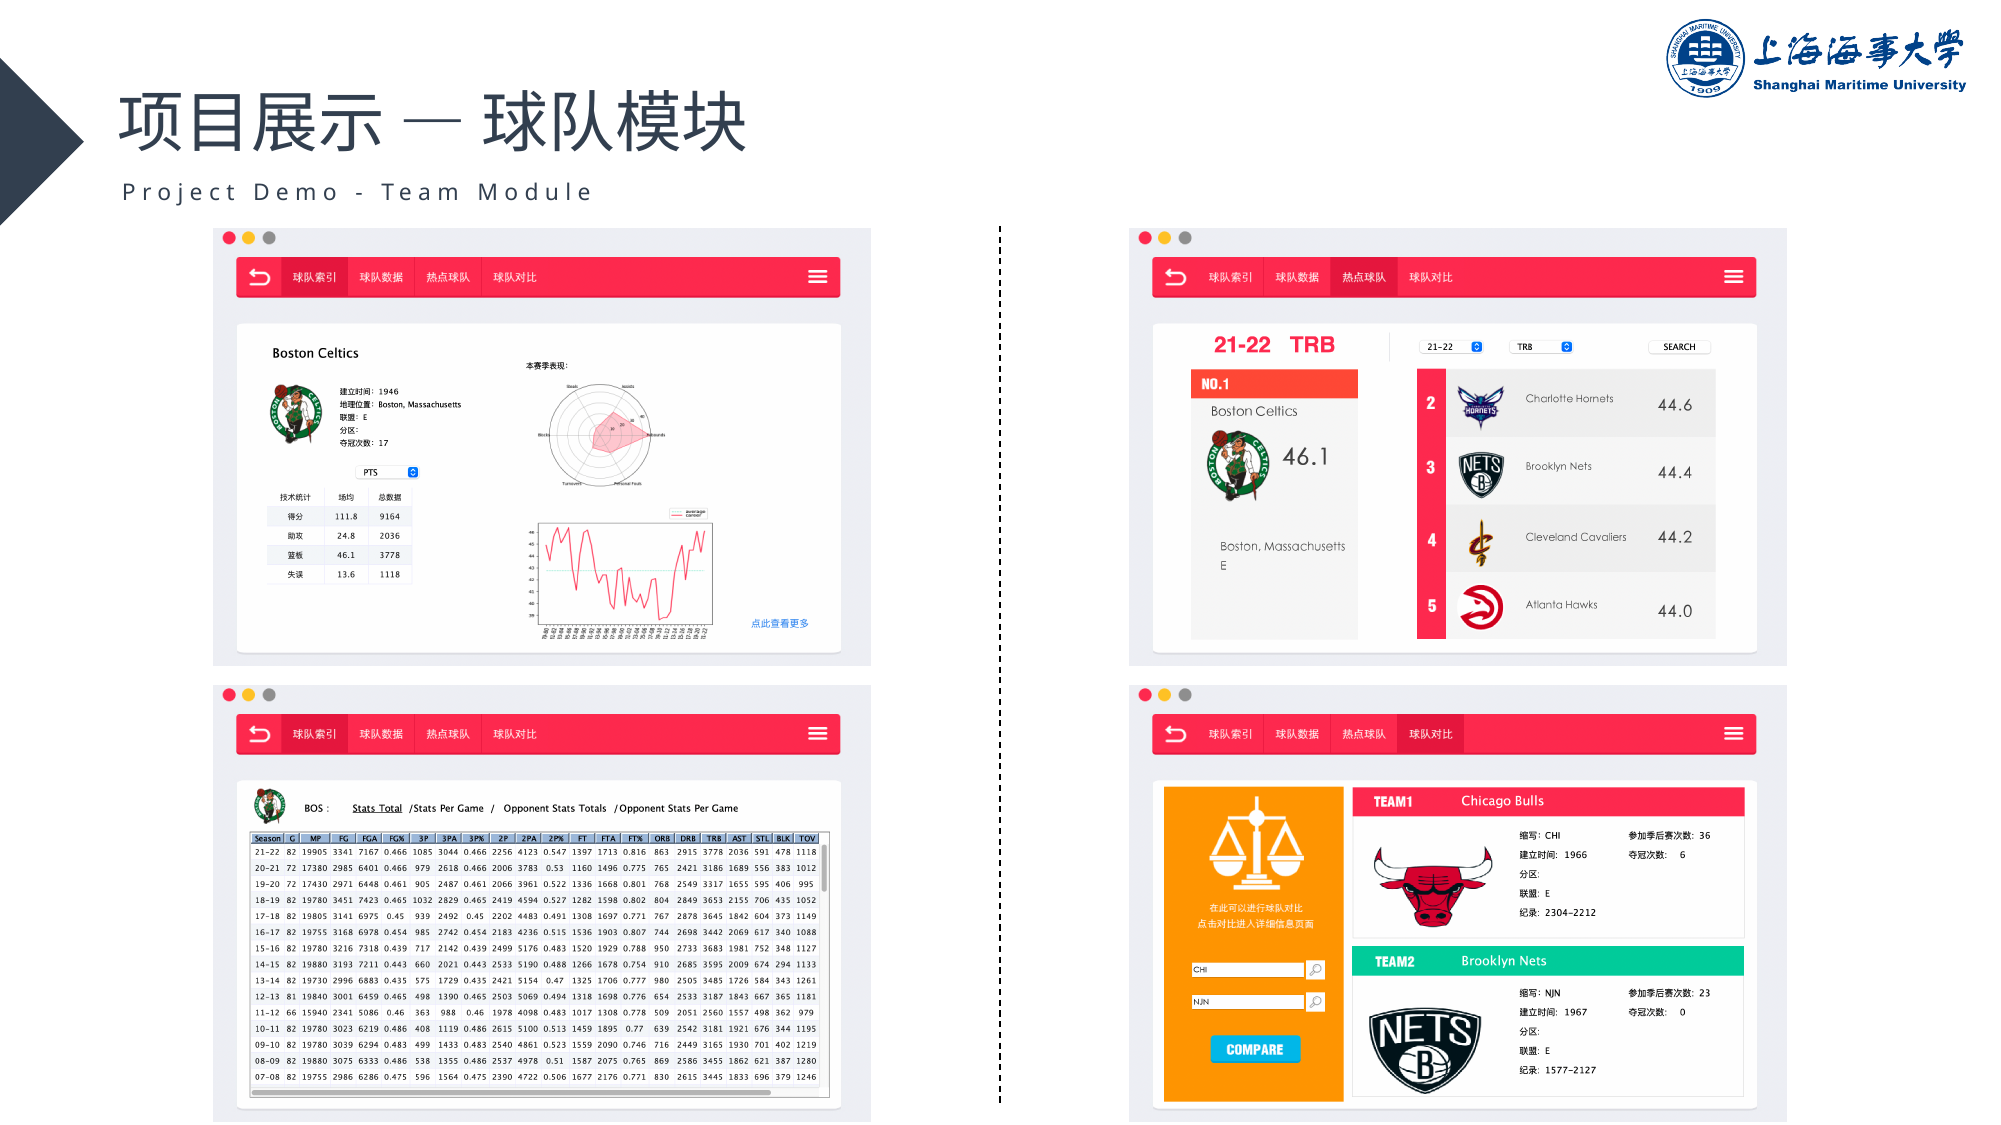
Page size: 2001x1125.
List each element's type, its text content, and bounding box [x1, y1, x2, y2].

picture [1660, 6, 1973, 110]
picture [1129, 685, 1787, 1122]
text_box 项目展示 — 球队模块 [103, 72, 792, 168]
picture [213, 685, 871, 1122]
text_box Project Demo - Team Module [107, 156, 646, 213]
picture [1129, 228, 1787, 666]
picture [213, 228, 871, 666]
text_box [0, 56, 86, 228]
